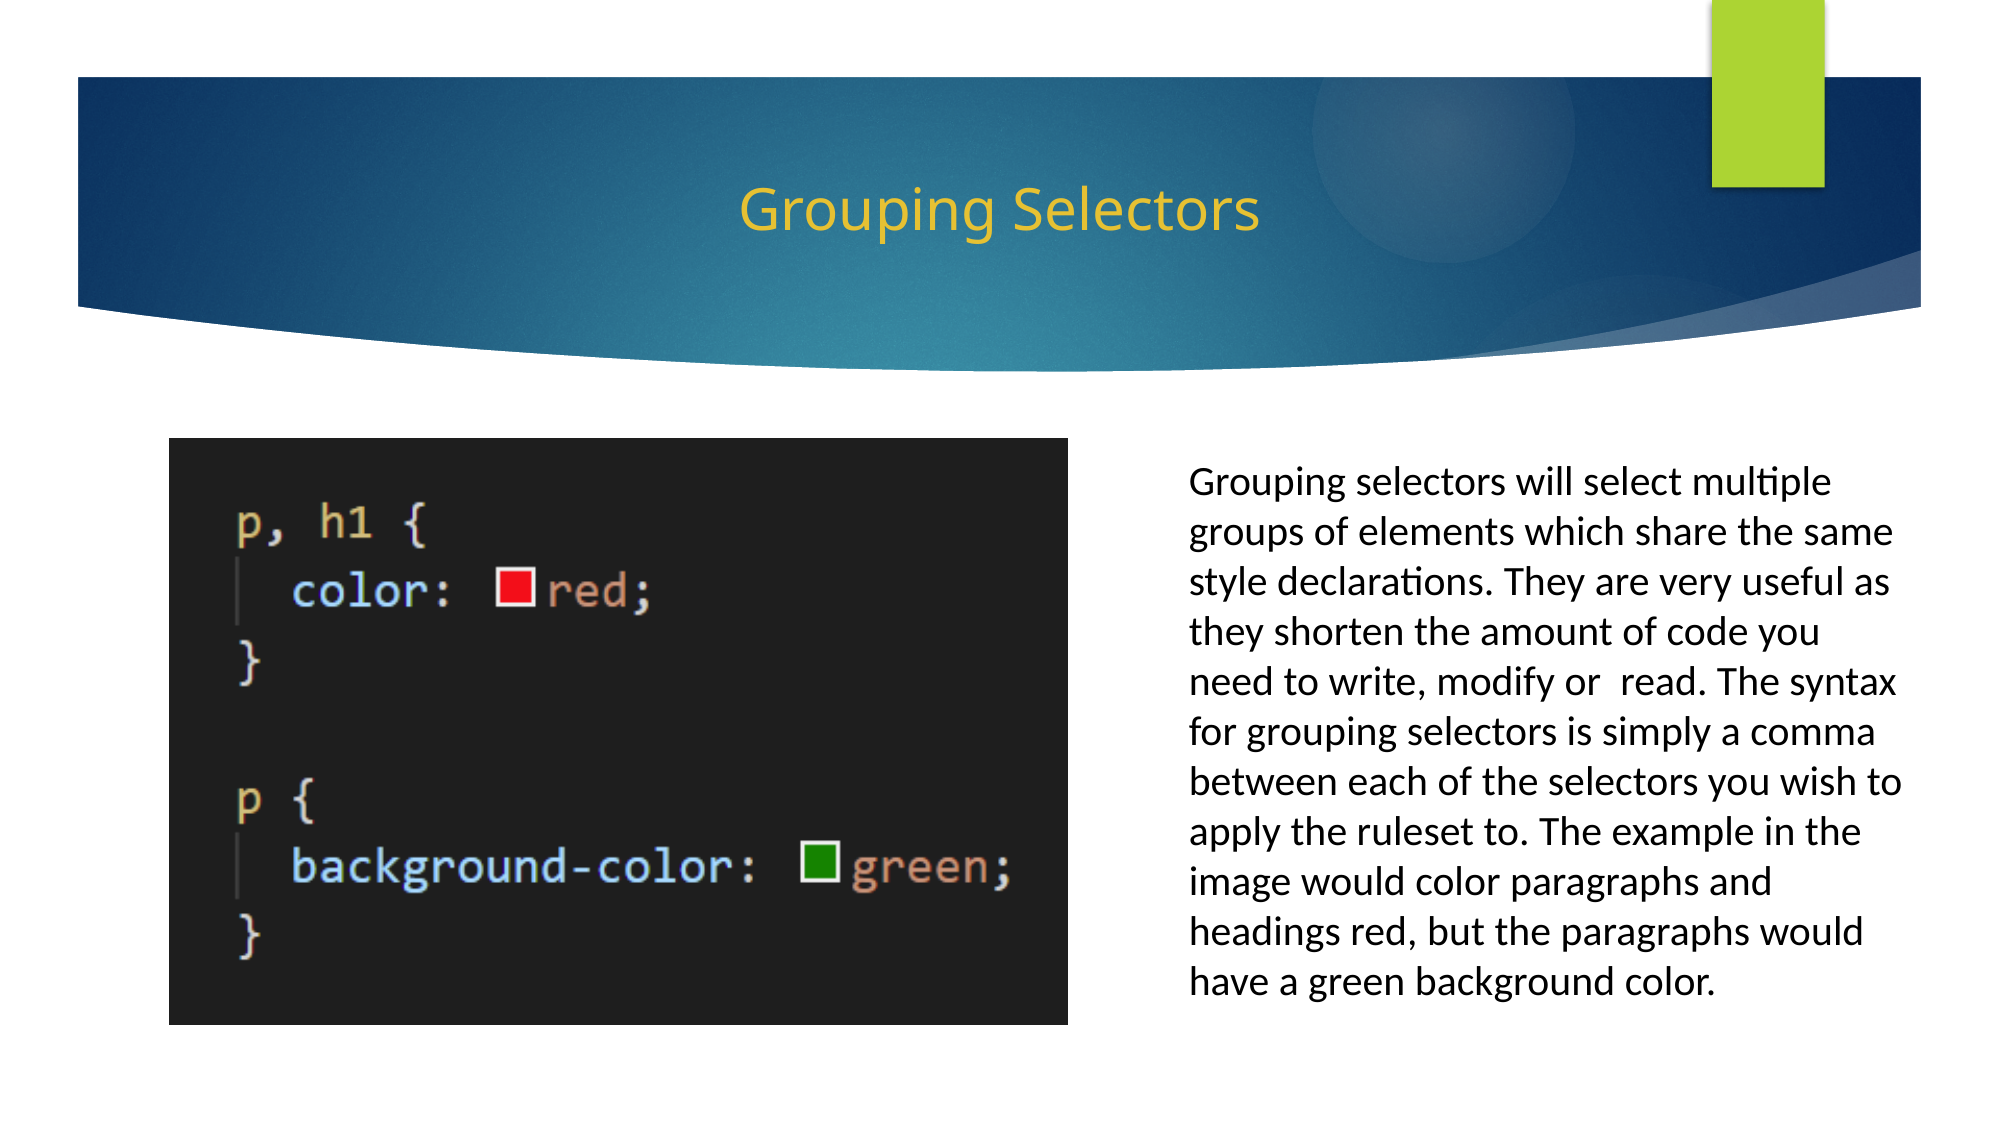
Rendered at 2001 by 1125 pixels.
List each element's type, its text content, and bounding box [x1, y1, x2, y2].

title Grouping Selectors [703, 167, 1297, 250]
text_box Grouping selectors will select multiple groups of elements which share the same style declarations. They are very useful as they shorten the amount of code you need to write, modify or read. The syntax for grouping selectors is simply a comma between each of the selectors you wish to apply the ruleset to. The example in the image would color paragraphs and headings red, but the paragraphs would have a green background color. [1174, 446, 1924, 1012]
picture [168, 438, 1068, 1025]
